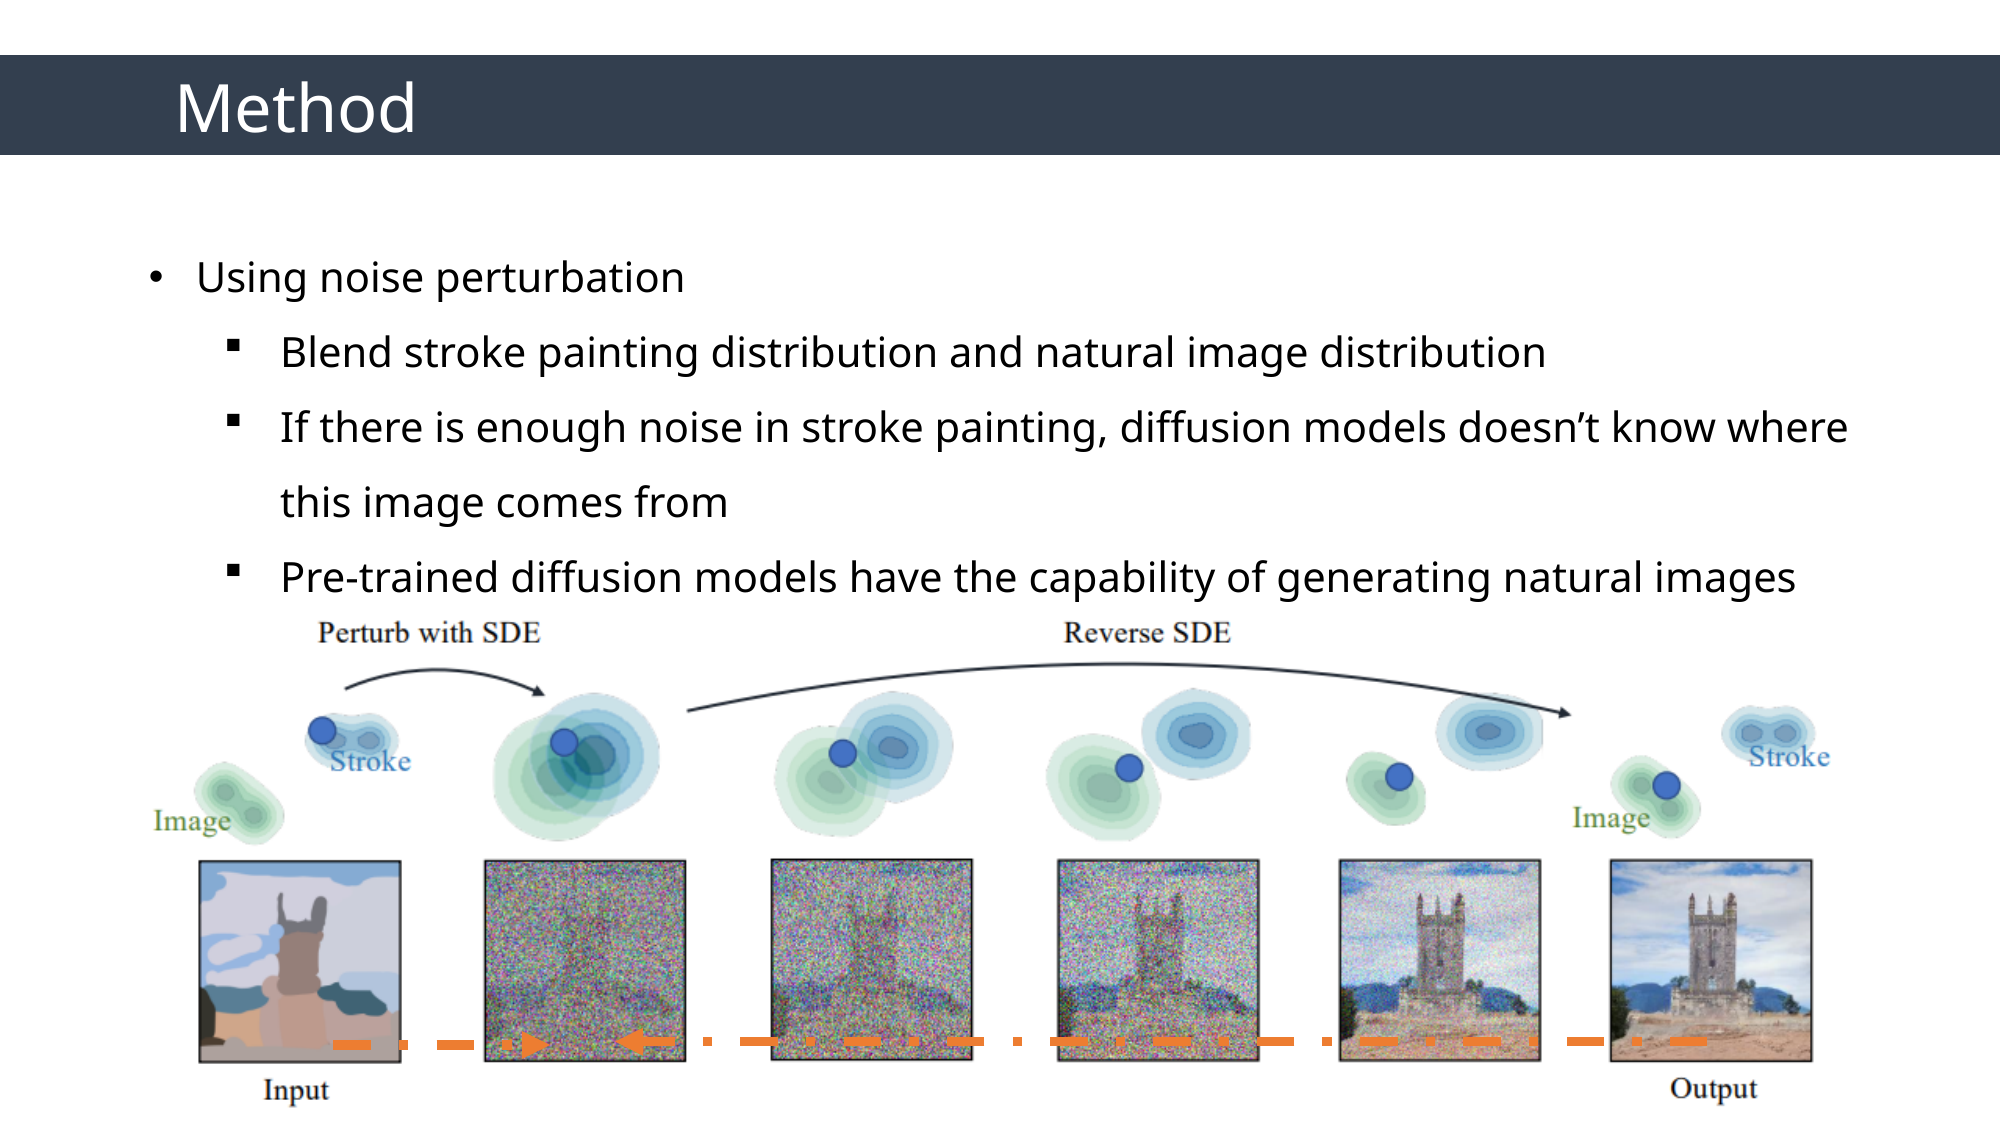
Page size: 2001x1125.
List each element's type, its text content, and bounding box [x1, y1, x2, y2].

text_box Method [159, 10, 1708, 155]
text_box [0, 55, 159, 155]
text_box Using noise perturbation Blend stroke painting distribution and natural image distribution If there is enough noise in stroke painting, diffusion models doesn’t know where this image comes from Pre-trained diffusion models have the capability of generating natural images [134, 218, 1866, 564]
picture [119, 563, 1881, 1125]
text_box [1708, 55, 2000, 155]
